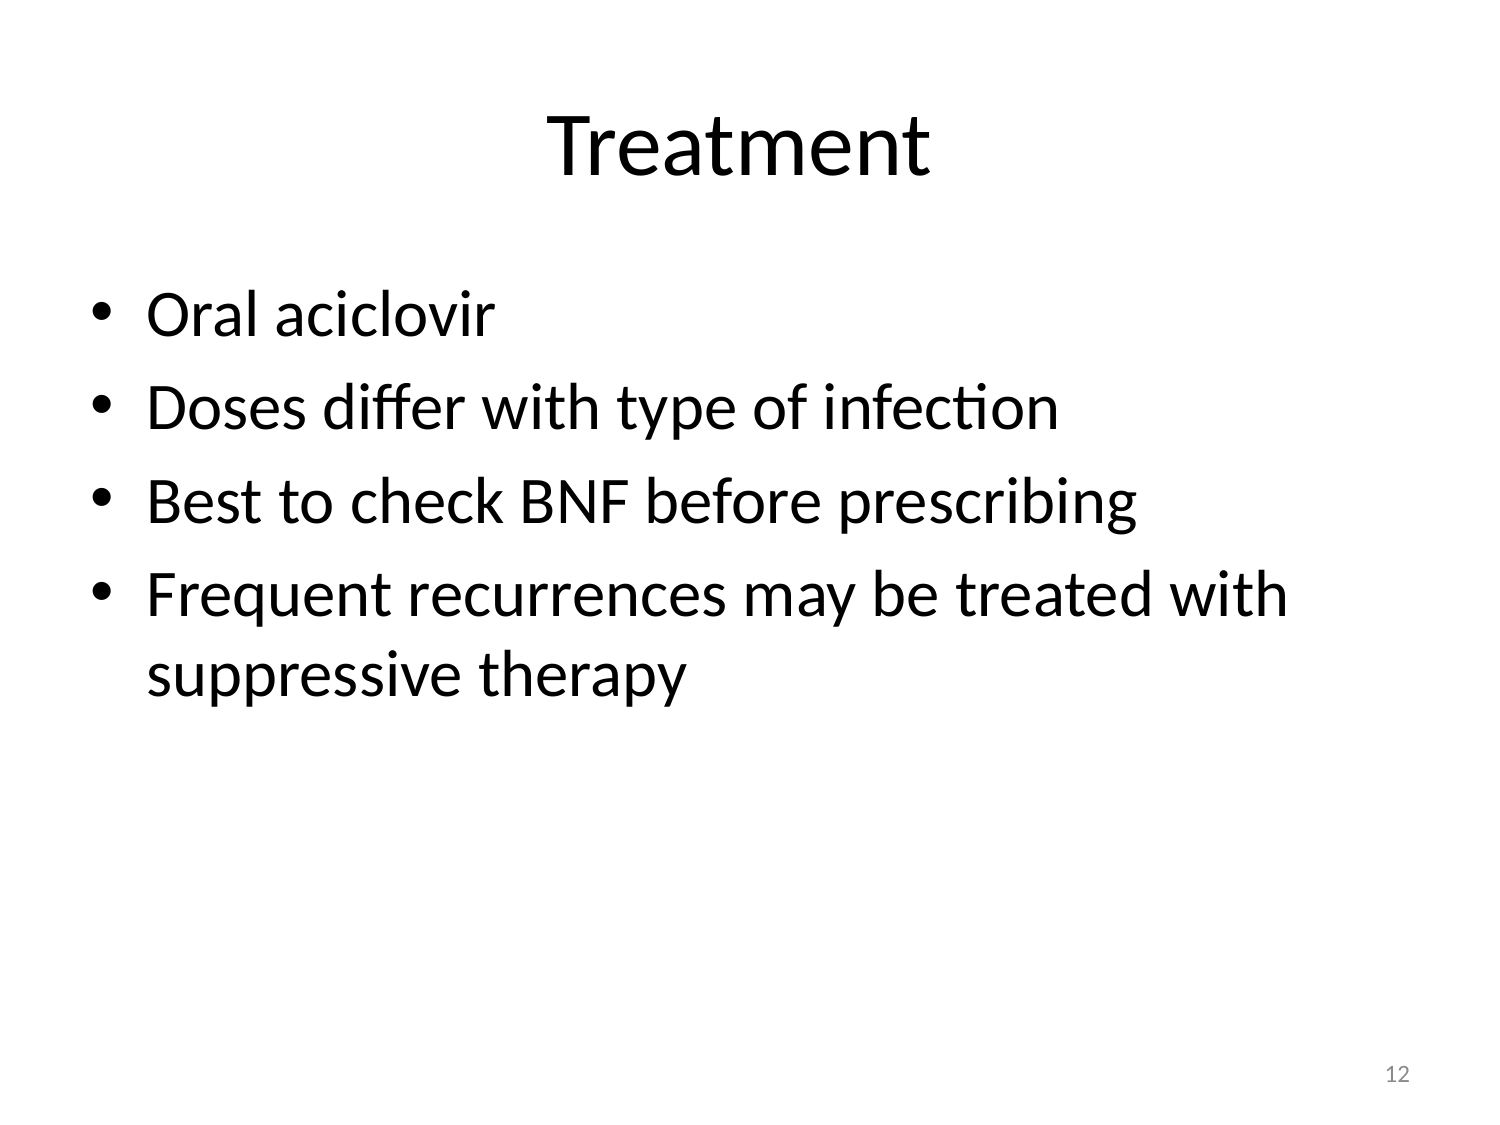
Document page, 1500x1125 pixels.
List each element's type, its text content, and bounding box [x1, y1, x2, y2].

list Oral aciclovir Doses differ with type of infection Best to check BNF before prescribing Frequent recurrences may be treated with suppressive therapy [75, 262, 1425, 1005]
slide_number 12 [1074, 1042, 1425, 1103]
title Treatment [75, 45, 1425, 233]
